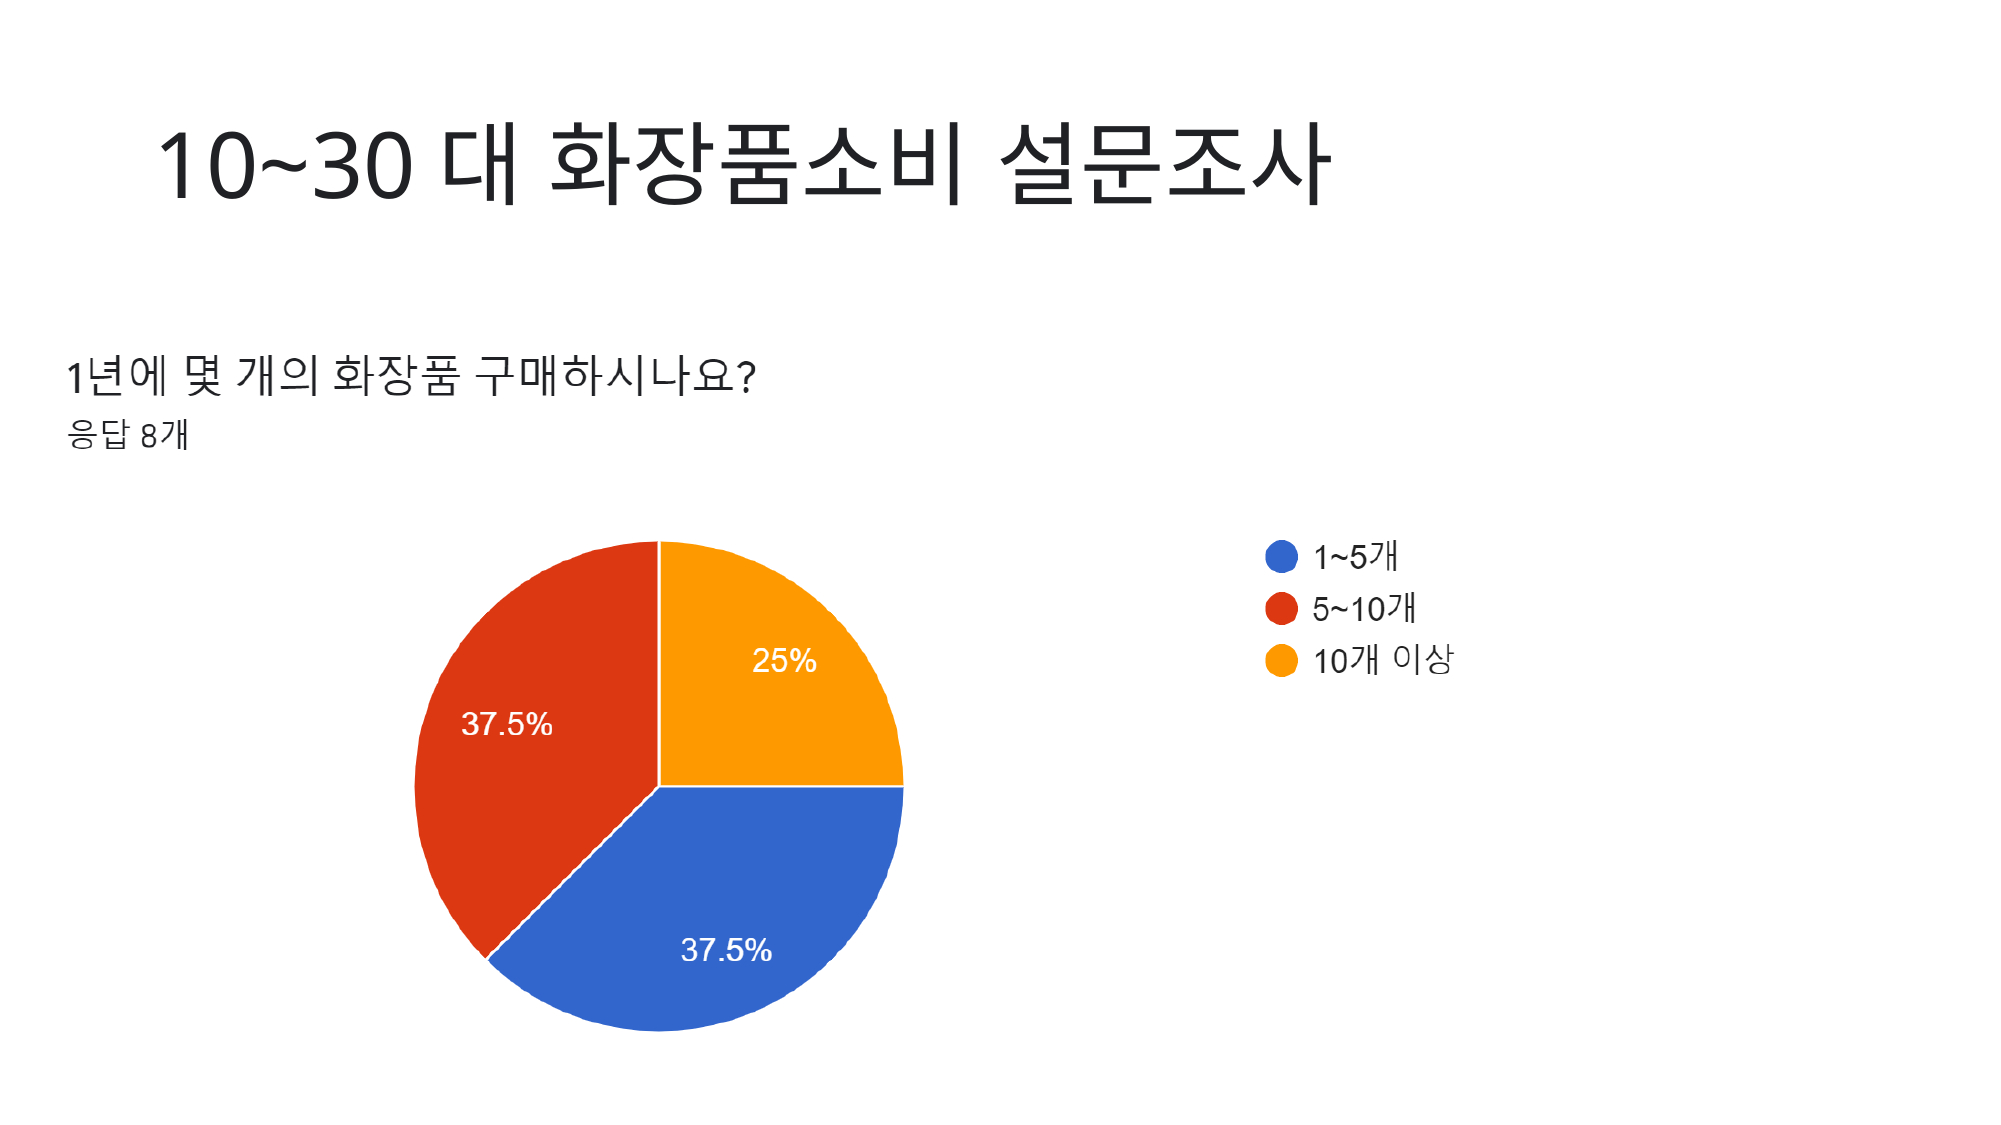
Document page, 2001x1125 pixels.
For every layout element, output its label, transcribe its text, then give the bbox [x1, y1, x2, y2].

picture [0, 283, 2000, 1125]
title 10~30대 화장품소비 설문조사 [138, 60, 1864, 278]
